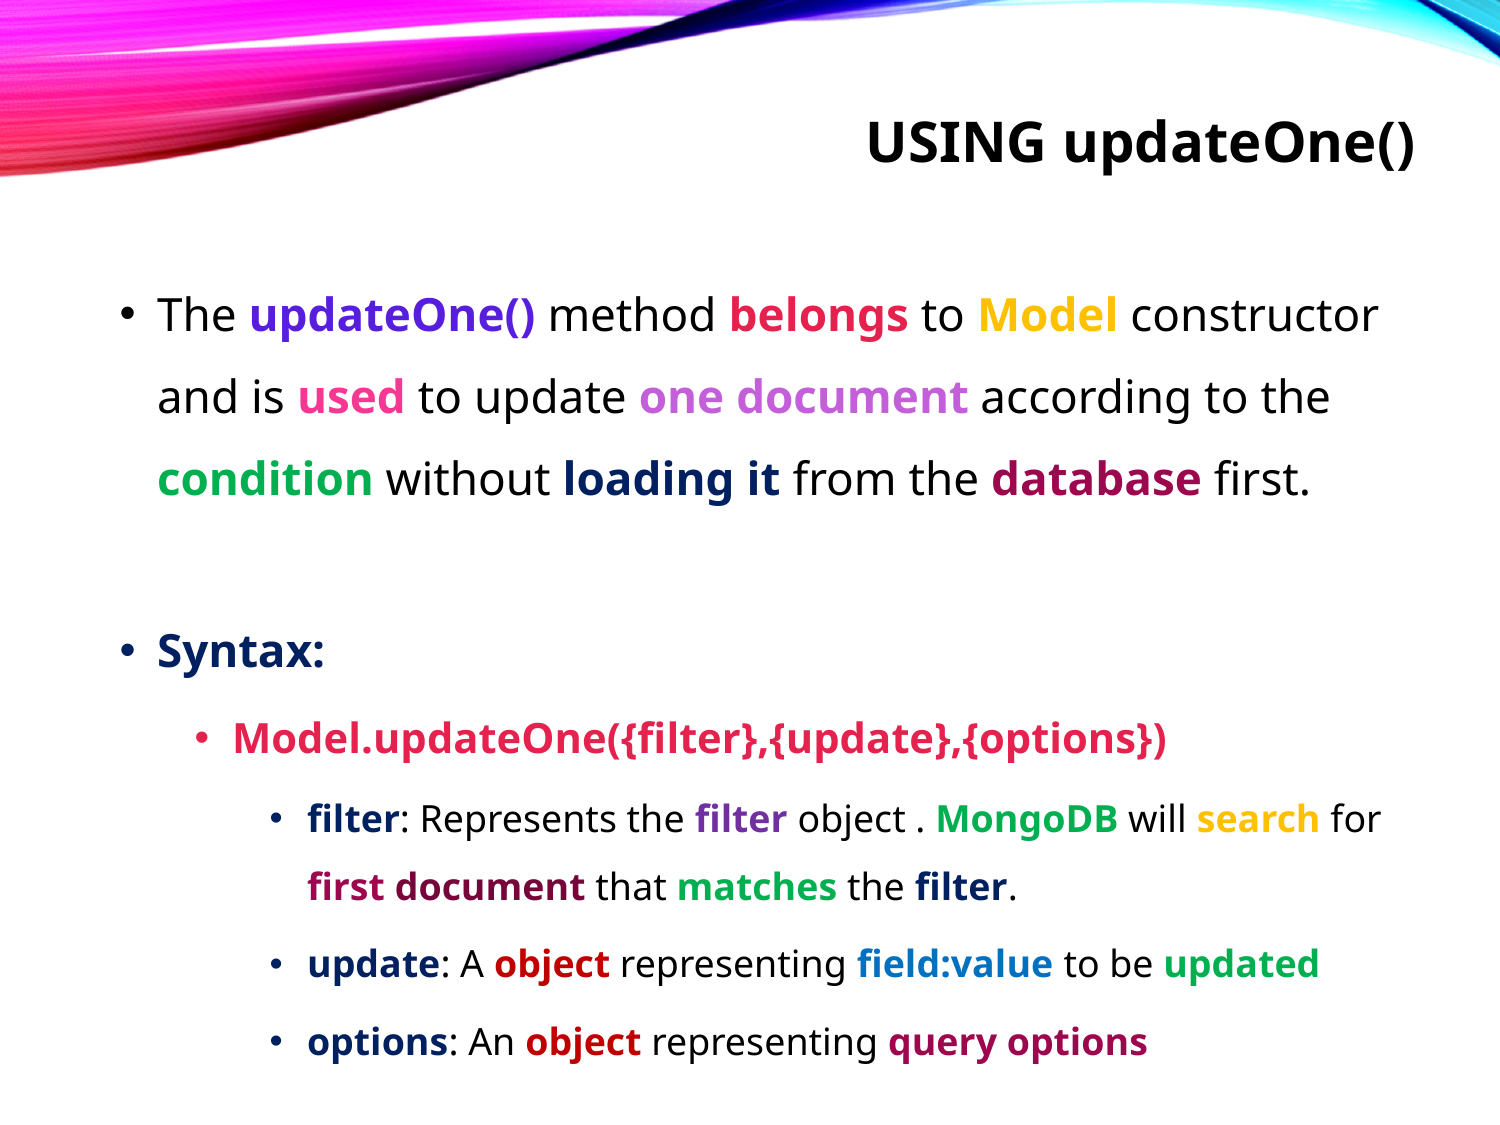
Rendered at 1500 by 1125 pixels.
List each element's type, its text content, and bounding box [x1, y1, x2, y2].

title Using updateOne() [383, 38, 1431, 250]
picture [0, 0, 1500, 178]
list The updateOne() method belongs to Model constructor and is used to update one document according to the condition without loading it from the database first. Syntax: Model.updateOne({filter},{update},{options}) filter: Represents the filter object . MongoDB will search for first document that matches the filter. update: A object representing field:value to be updated options: An object representing query options [29, 250, 1475, 1111]
